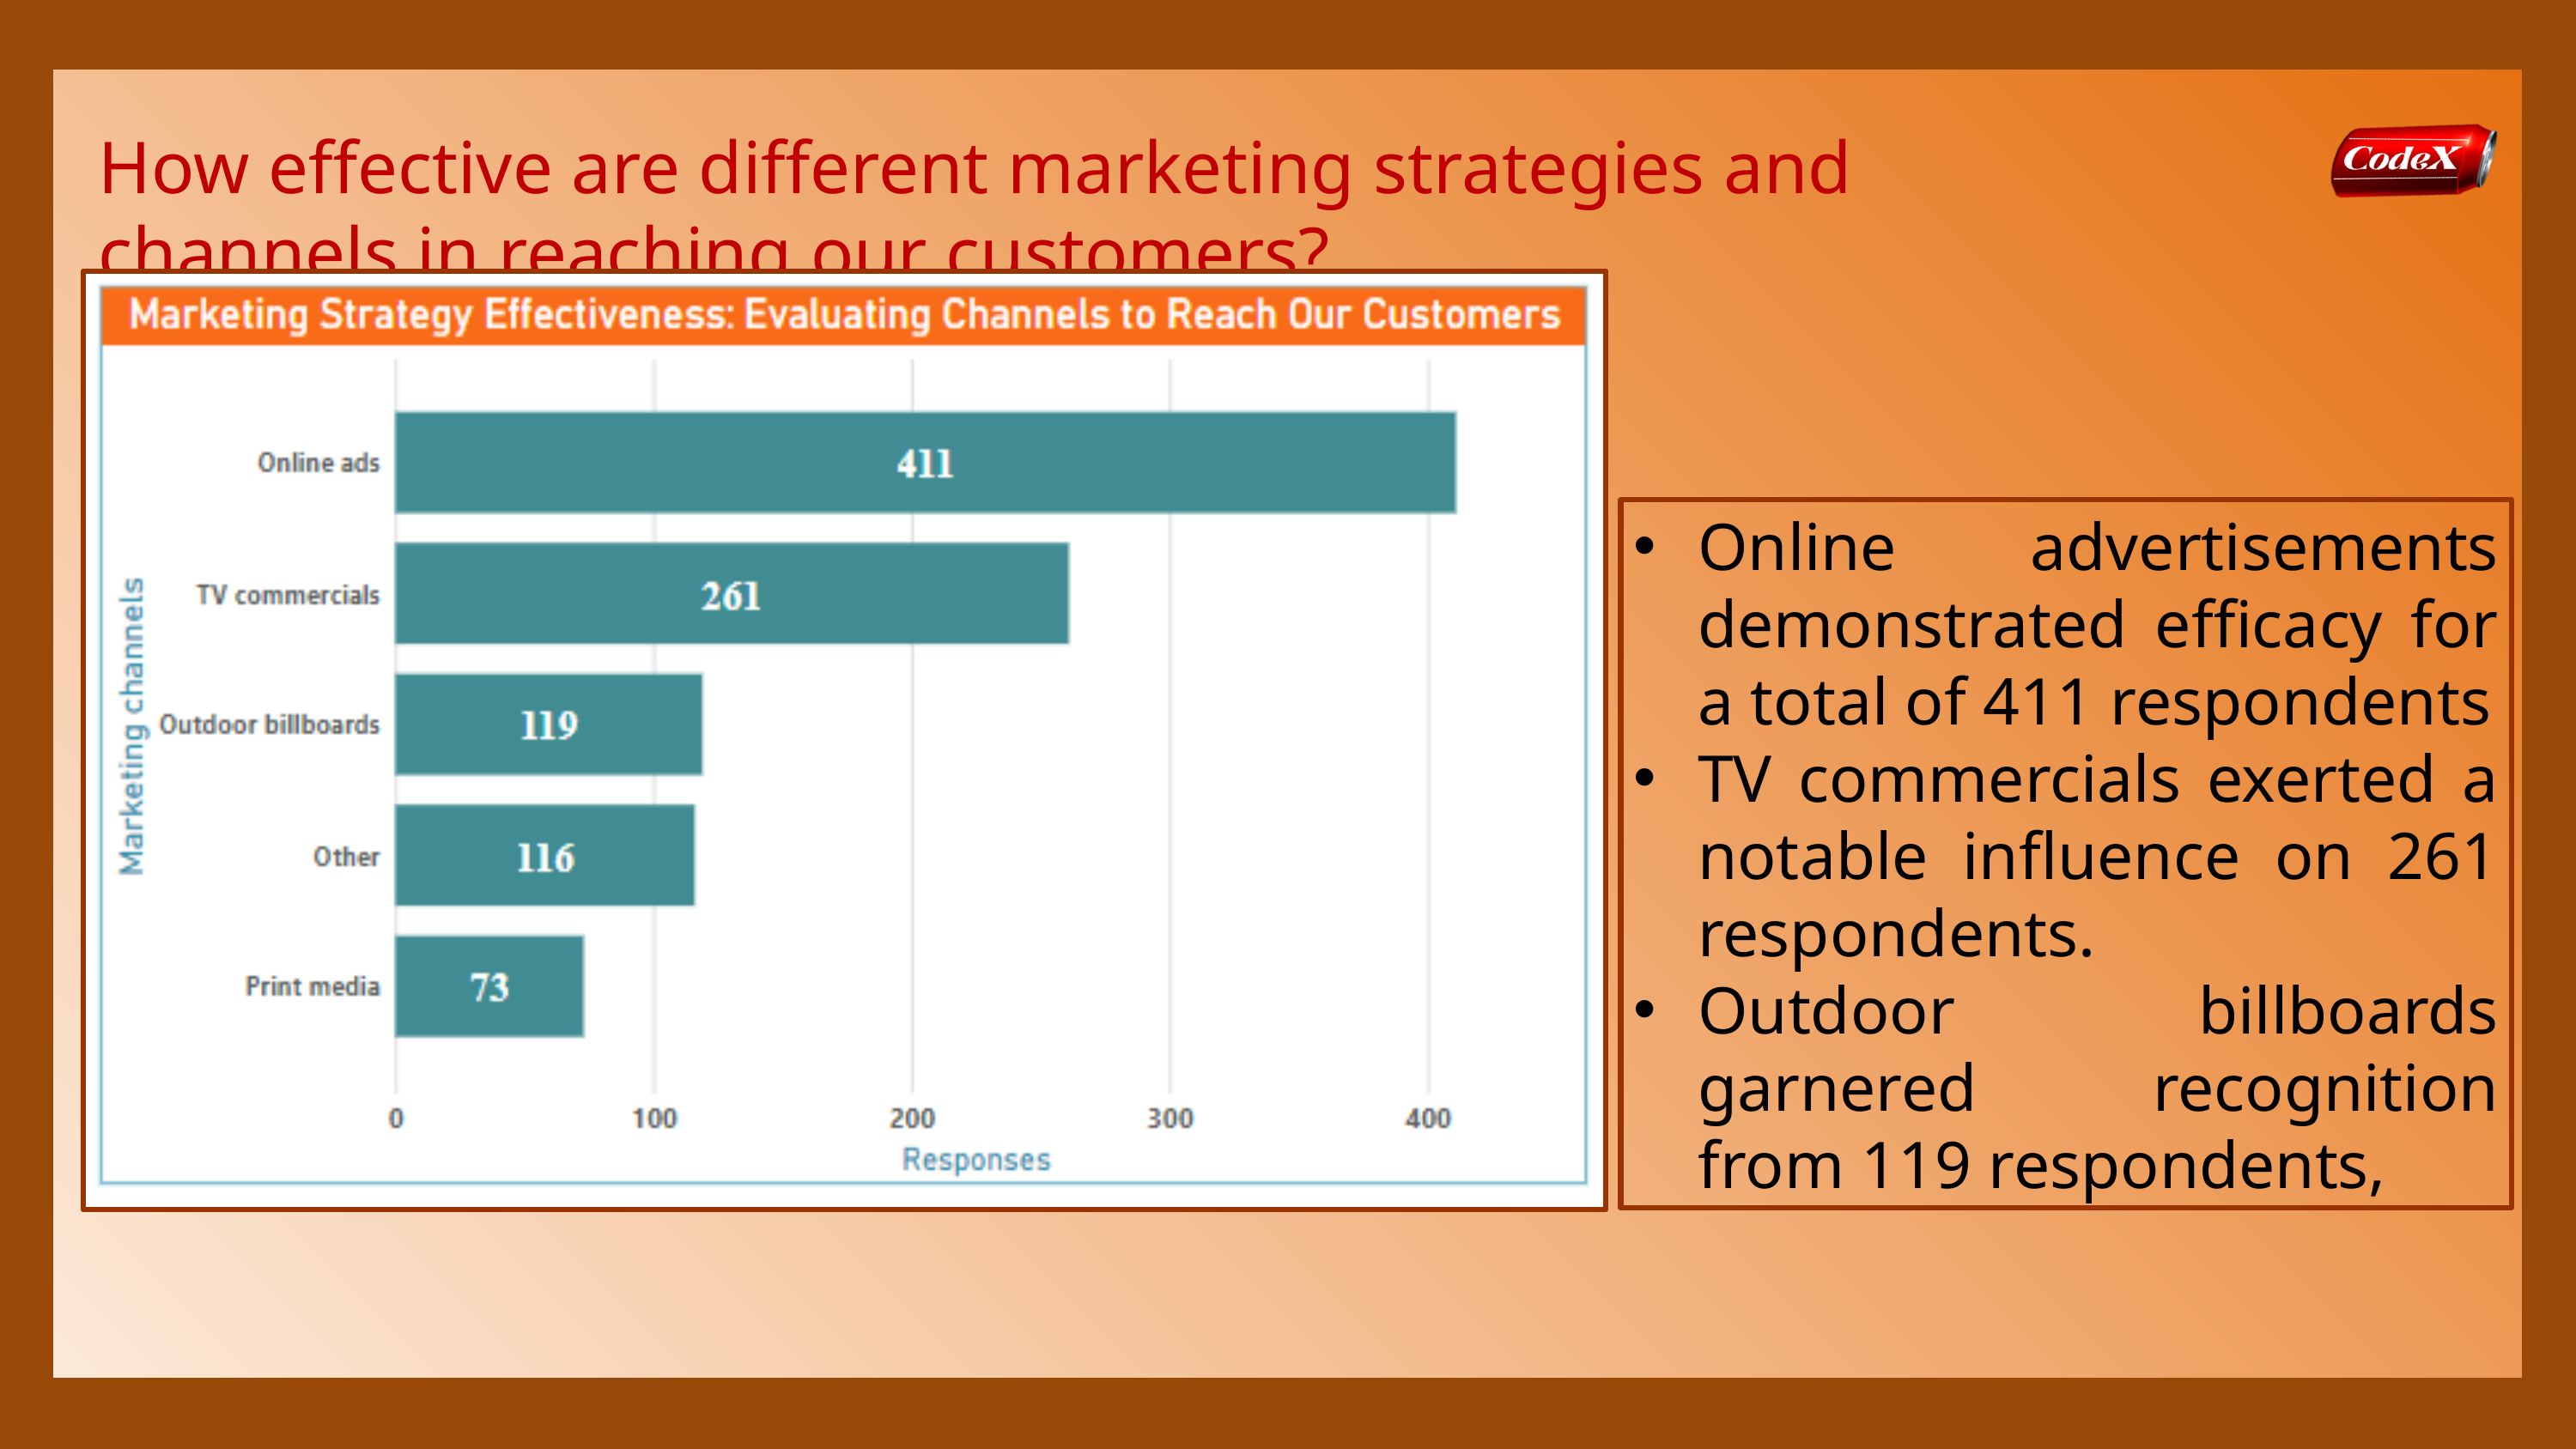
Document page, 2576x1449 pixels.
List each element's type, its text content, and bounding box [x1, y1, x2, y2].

picture [2288, 55, 2537, 268]
picture [85, 273, 1604, 1208]
text_box Online advertisements demonstrated efficacy for a total of 411 respondents TV commercials exerted a notable influence on 261 respondents. Outdoor billboards garnered recognition from 119 respondents, [1620, 500, 2512, 1208]
text_box How effective are different marketing strategies and channels in reaching our customers? [85, 115, 2168, 300]
text_box [0, 15, 2576, 1433]
